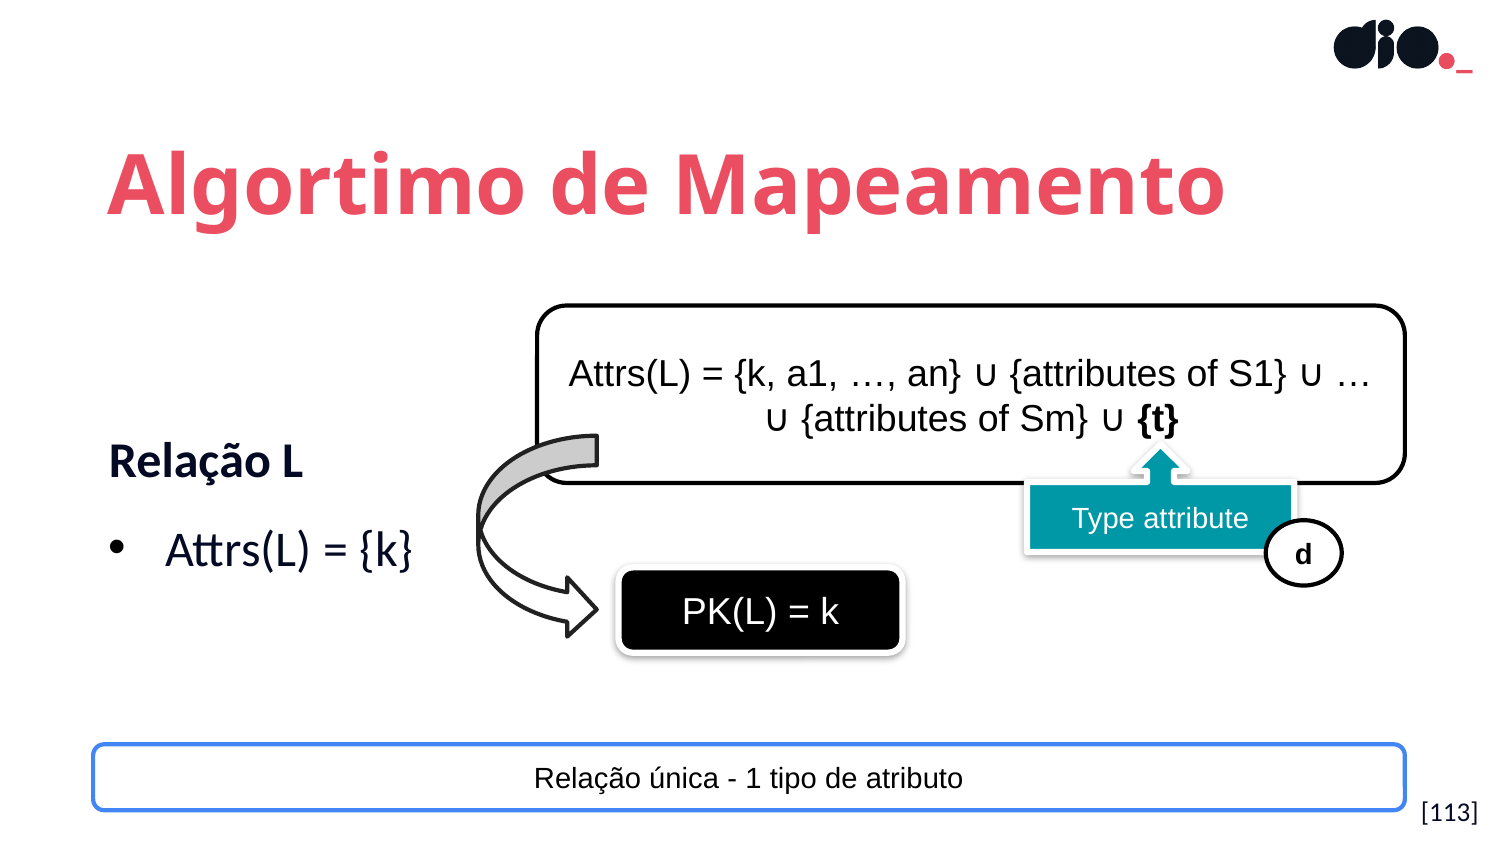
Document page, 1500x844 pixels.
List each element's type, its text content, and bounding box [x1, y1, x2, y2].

text_box Relação única - 1 tipo de atributo [91, 742, 1407, 813]
text_box Fonte: dofactory.com [481, 438, 594, 519]
text_box [476, 433, 599, 639]
text_box Relação L Attrs(L) = {k} [94, 271, 680, 724]
text_box d [1263, 518, 1344, 588]
text_box PK(L) = k [615, 564, 906, 656]
text_box Algortimo de Mapeamento [92, 104, 1265, 243]
text_box Attrs(L) = {k, a1, …, an} ∪ {attributes of S1} ∪ … ∪ {attributes of Sm} ∪ {t} [534, 303, 1407, 486]
slide_number [113] [1403, 779, 1494, 844]
text_box Type attribute [1023, 441, 1298, 556]
picture [1333, 19, 1473, 74]
